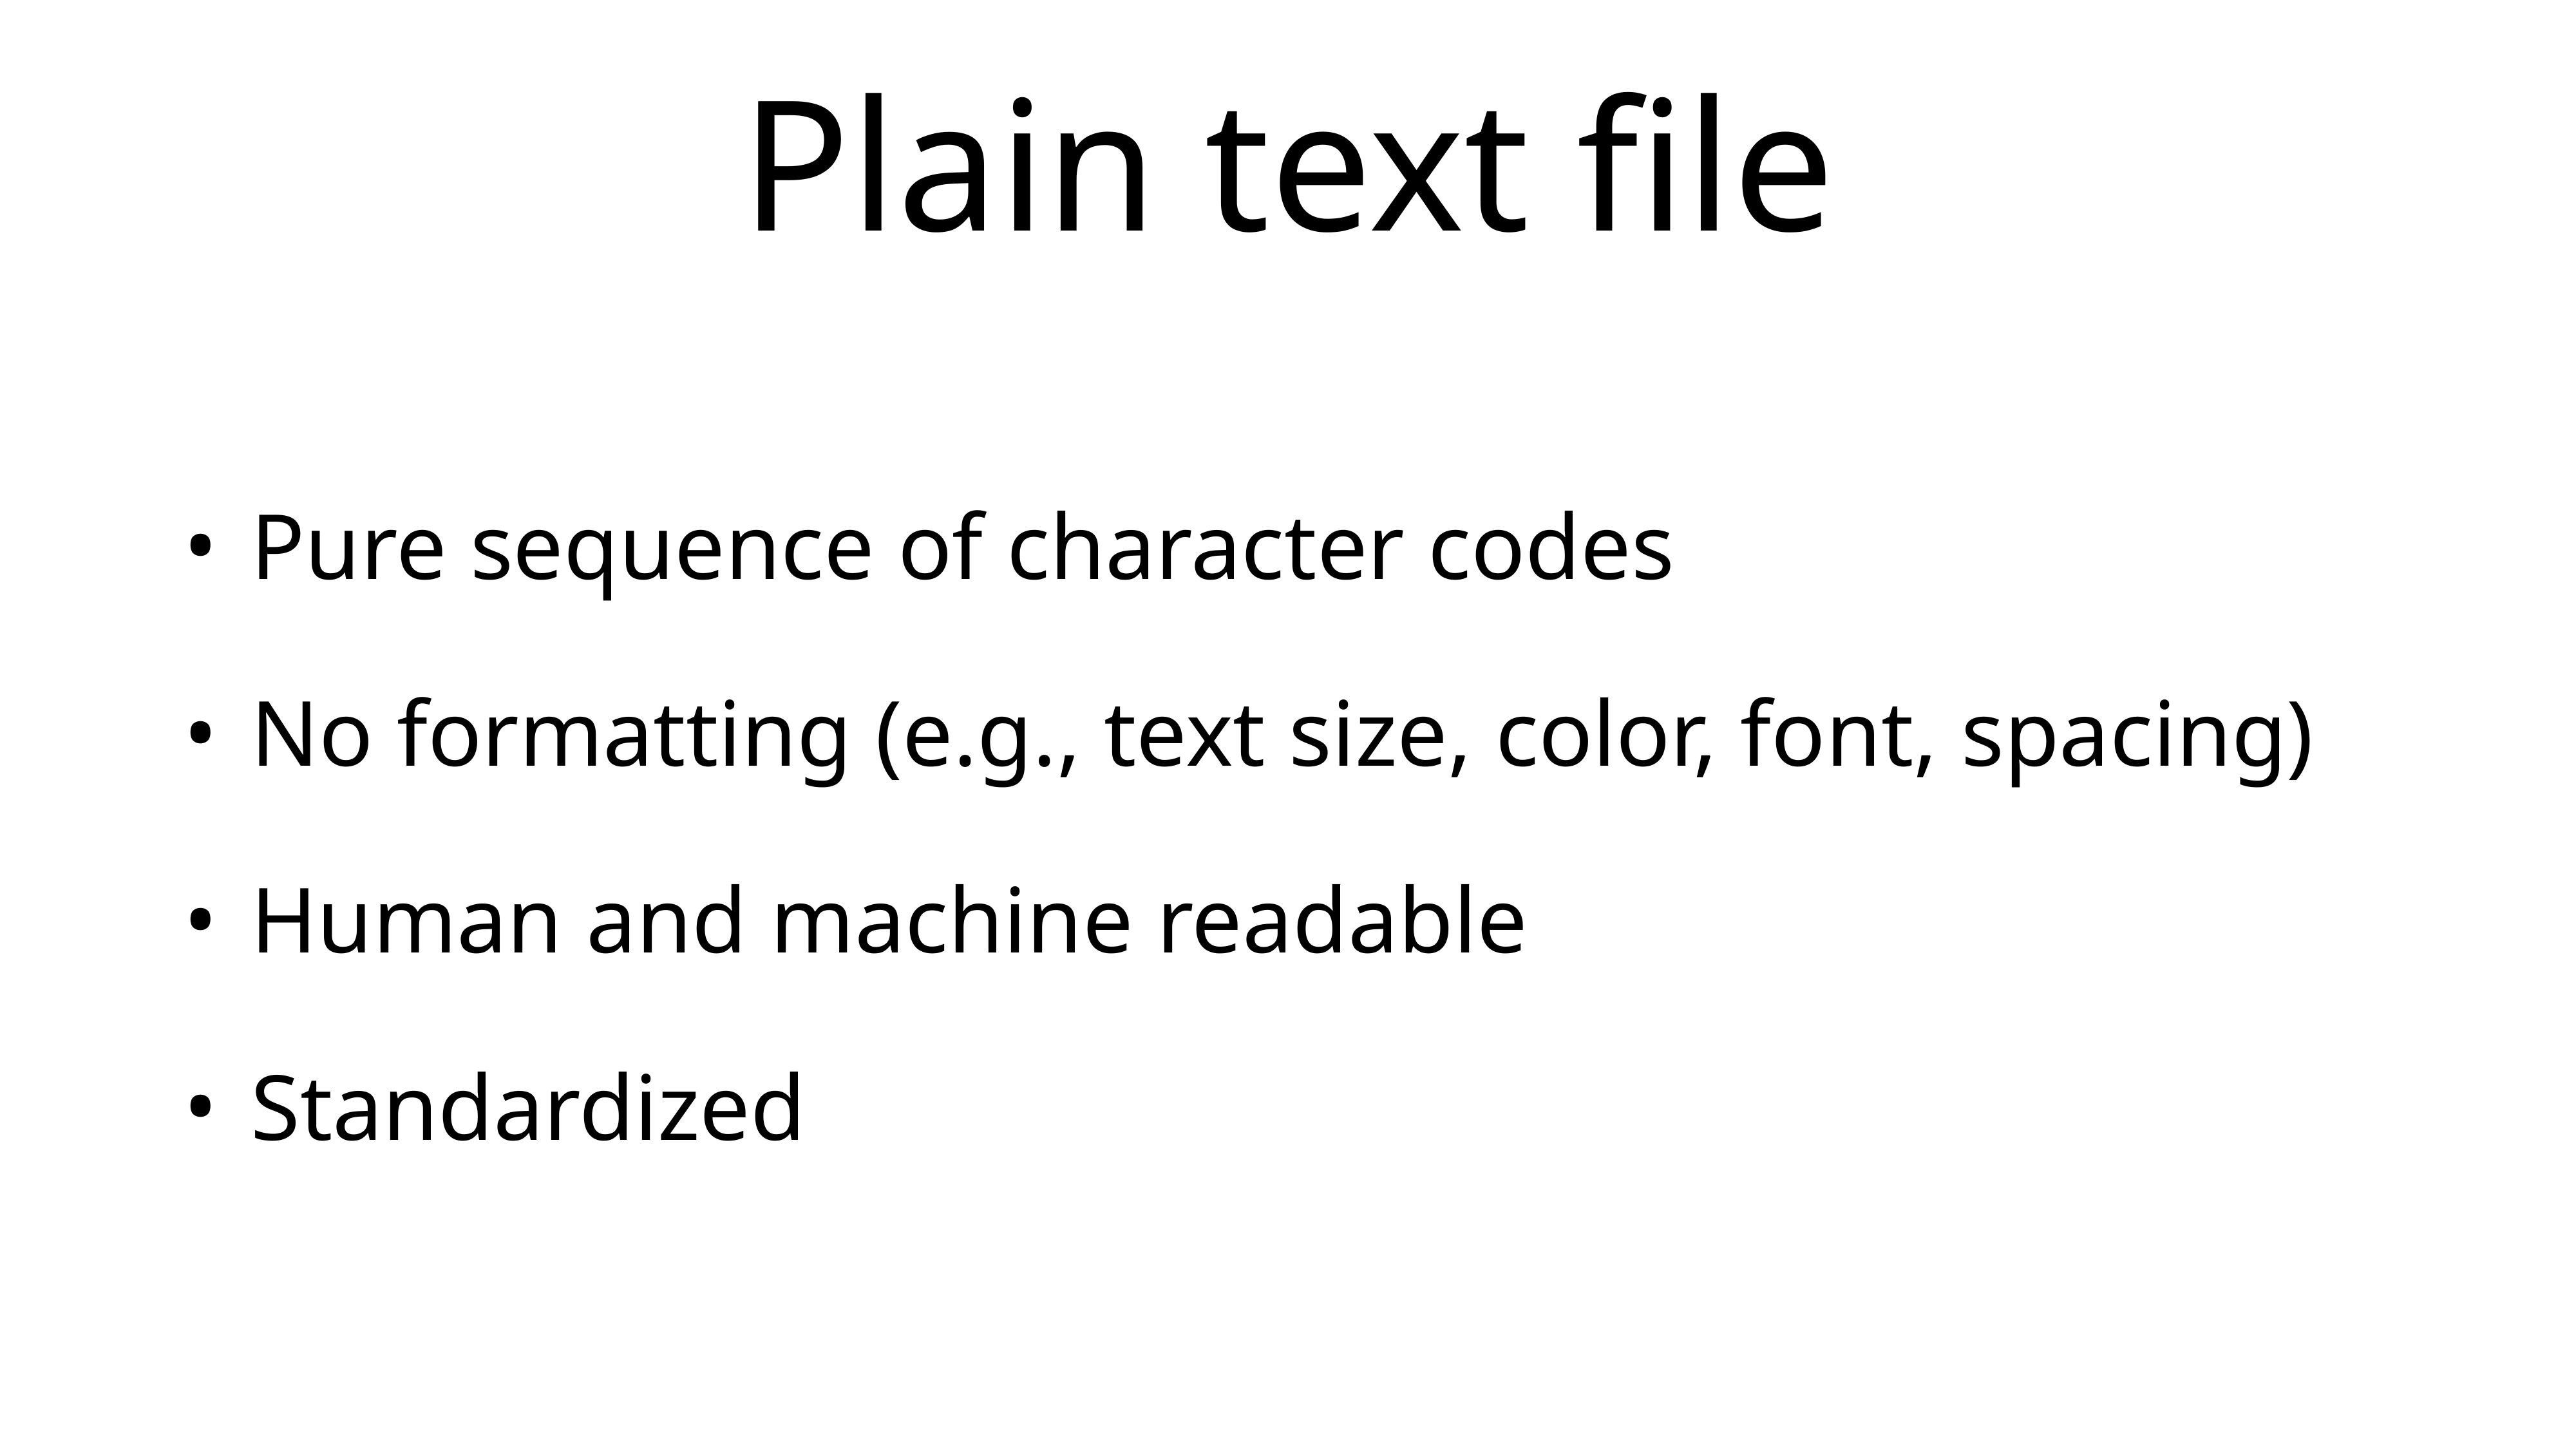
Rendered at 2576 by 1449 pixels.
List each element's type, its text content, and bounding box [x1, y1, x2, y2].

title Plain text file [178, 37, 2398, 279]
list Pure sequence of character codes No formatting (e.g., text size, color, font, spacing) Human and machine readable Standardized [178, 332, 2523, 1315]
